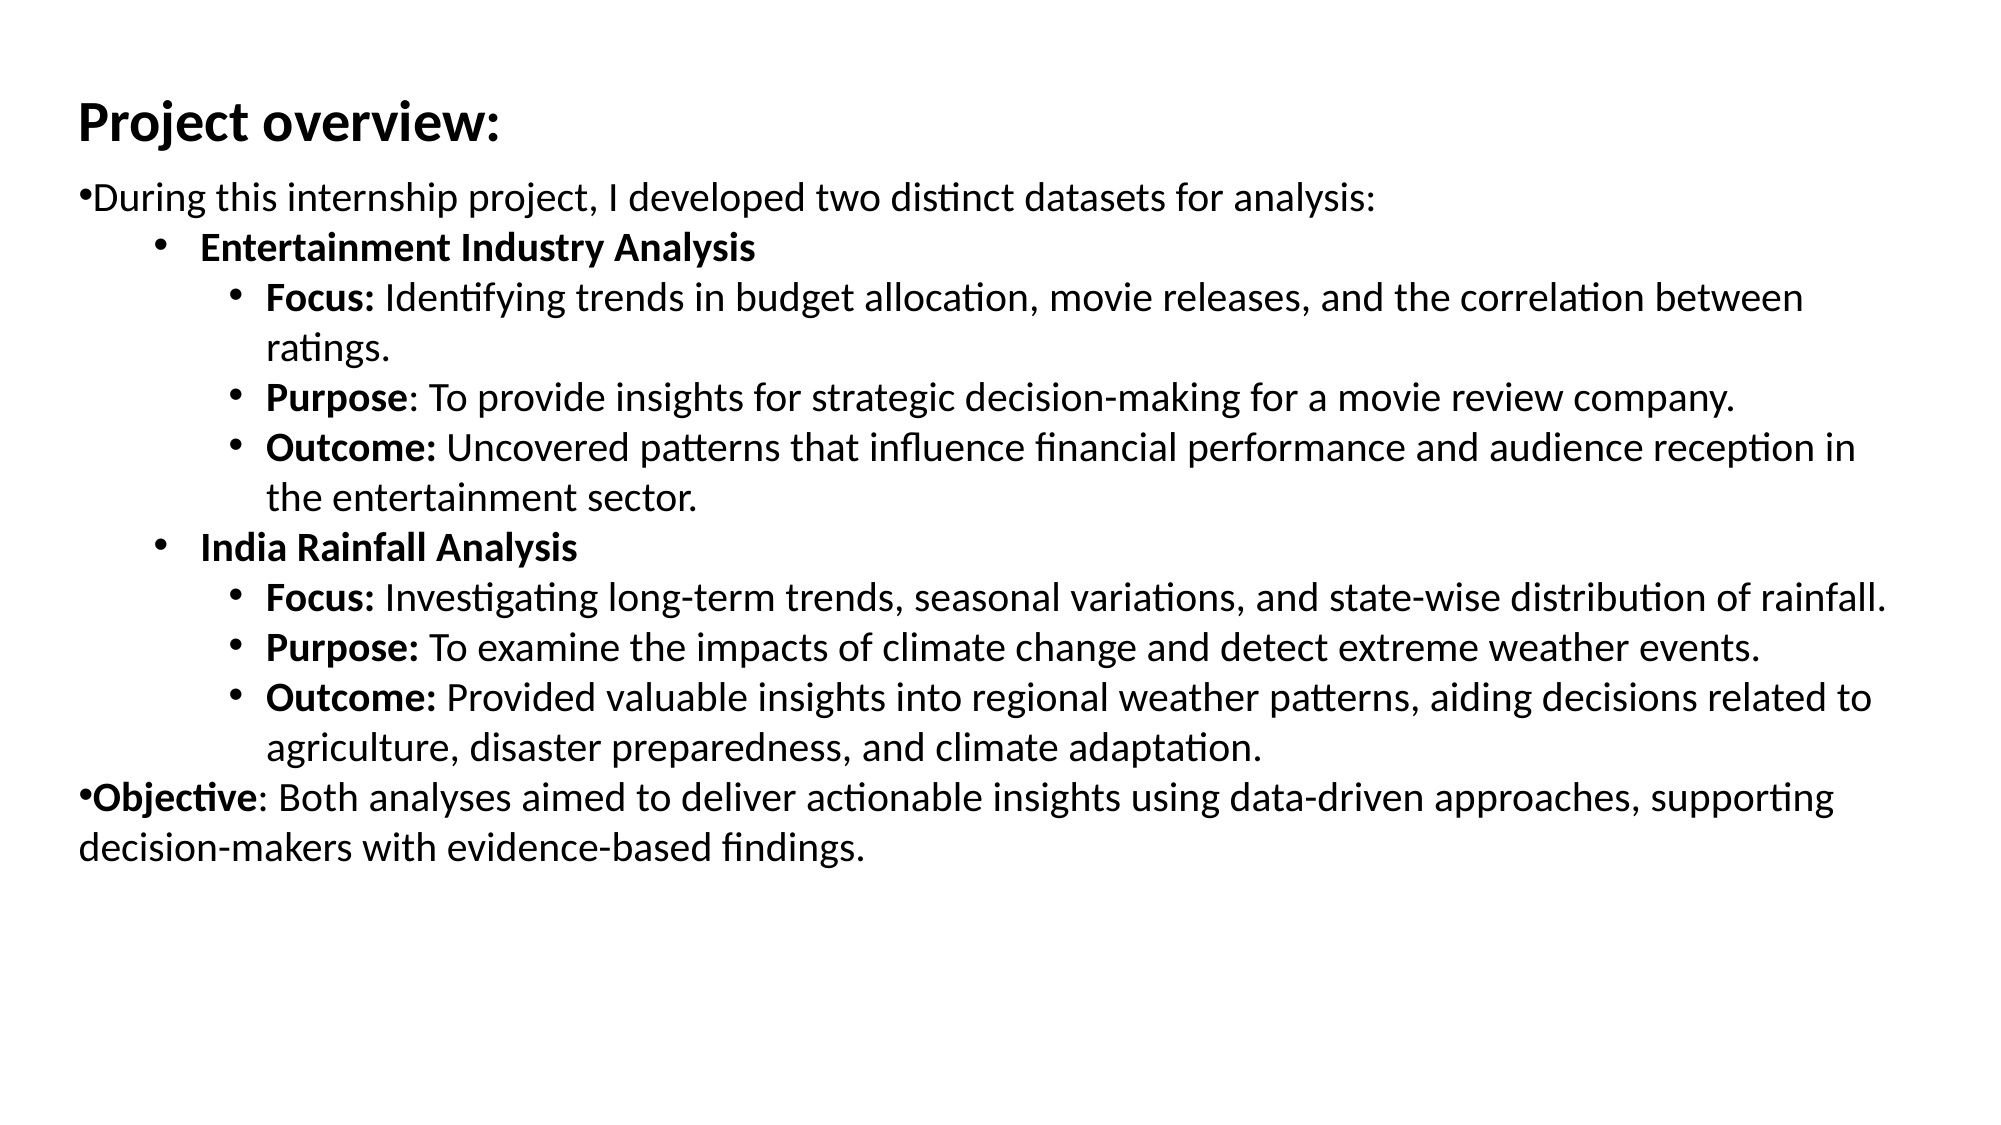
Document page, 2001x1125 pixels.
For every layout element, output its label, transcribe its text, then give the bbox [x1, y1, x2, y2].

text_box During this internship project, I developed two distinct datasets for analysis: Entertainment Industry Analysis Focus: Identifying trends in budget allocation, movie releases, and the correlation between ratings. Purpose: To provide insights for strategic decision-making for a movie review company. Outcome: Uncovered patterns that influence financial performance and audience reception in the entertainment sector. India Rainfall Analysis Focus: Investigating long-term trends, seasonal variations, and state-wise distribution of rainfall. Purpose: To examine the impacts of climate change and detect extreme weather events. Outcome: Provided valuable insights into regional weather patterns, aiding decisions related to agriculture, disaster preparedness, and climate adaptation. Objective: Both analyses aimed to deliver actionable insights using data-driven approaches, supporting decision-makers with evidence-based findings. [63, 161, 1937, 877]
text_box Project overview: [63, 76, 848, 161]
